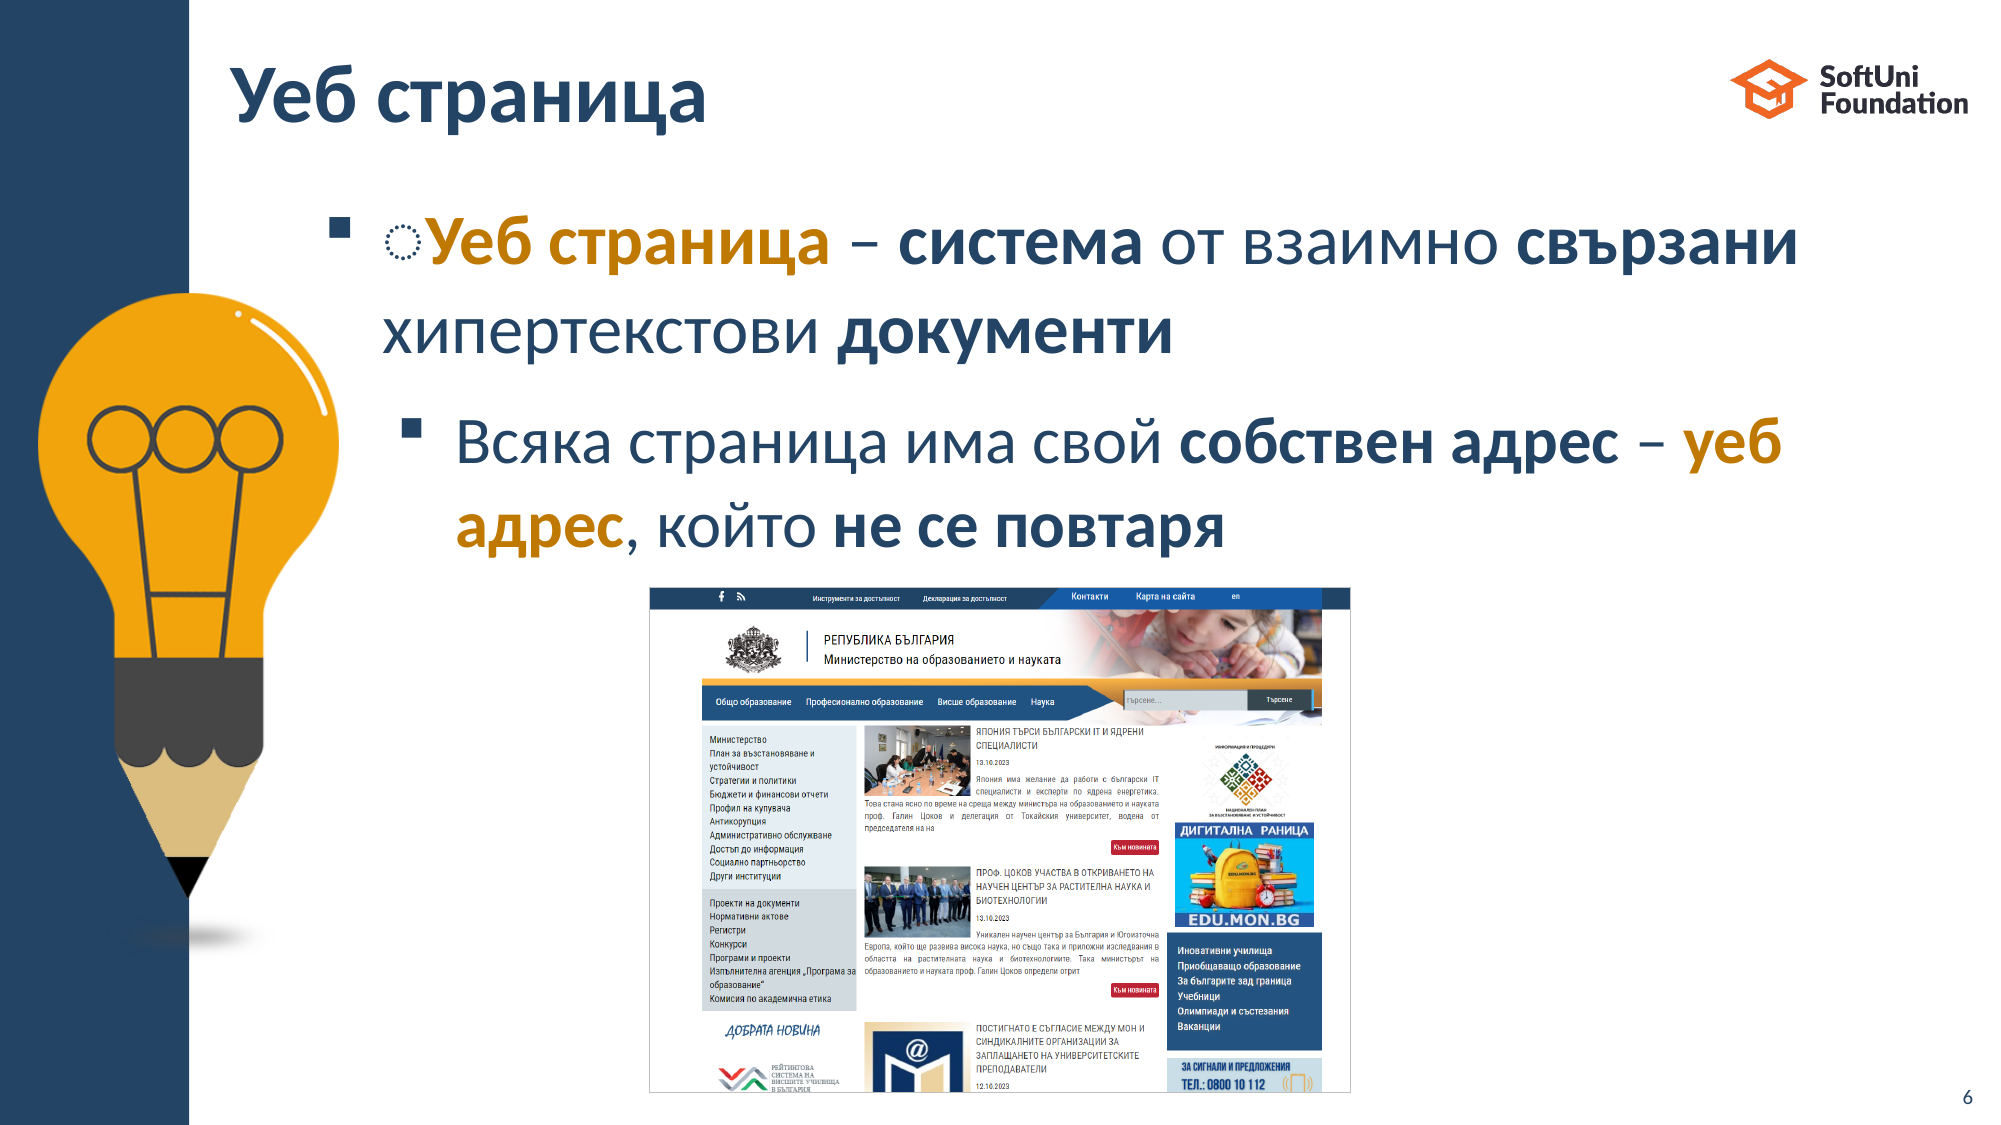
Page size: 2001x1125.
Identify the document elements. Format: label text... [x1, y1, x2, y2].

title Уеб страница [212, 16, 1717, 162]
picture [1730, 59, 1968, 119]
list ͏Уеб страница – система от взаимно свързани хипертекстови документи Всяка страница има свой собствен адрес – уеб адрес, който не се повтаря [306, 183, 1968, 1094]
picture [38, 293, 306, 961]
slide_number 6 [1927, 1067, 1989, 1117]
picture [649, 586, 1351, 1093]
